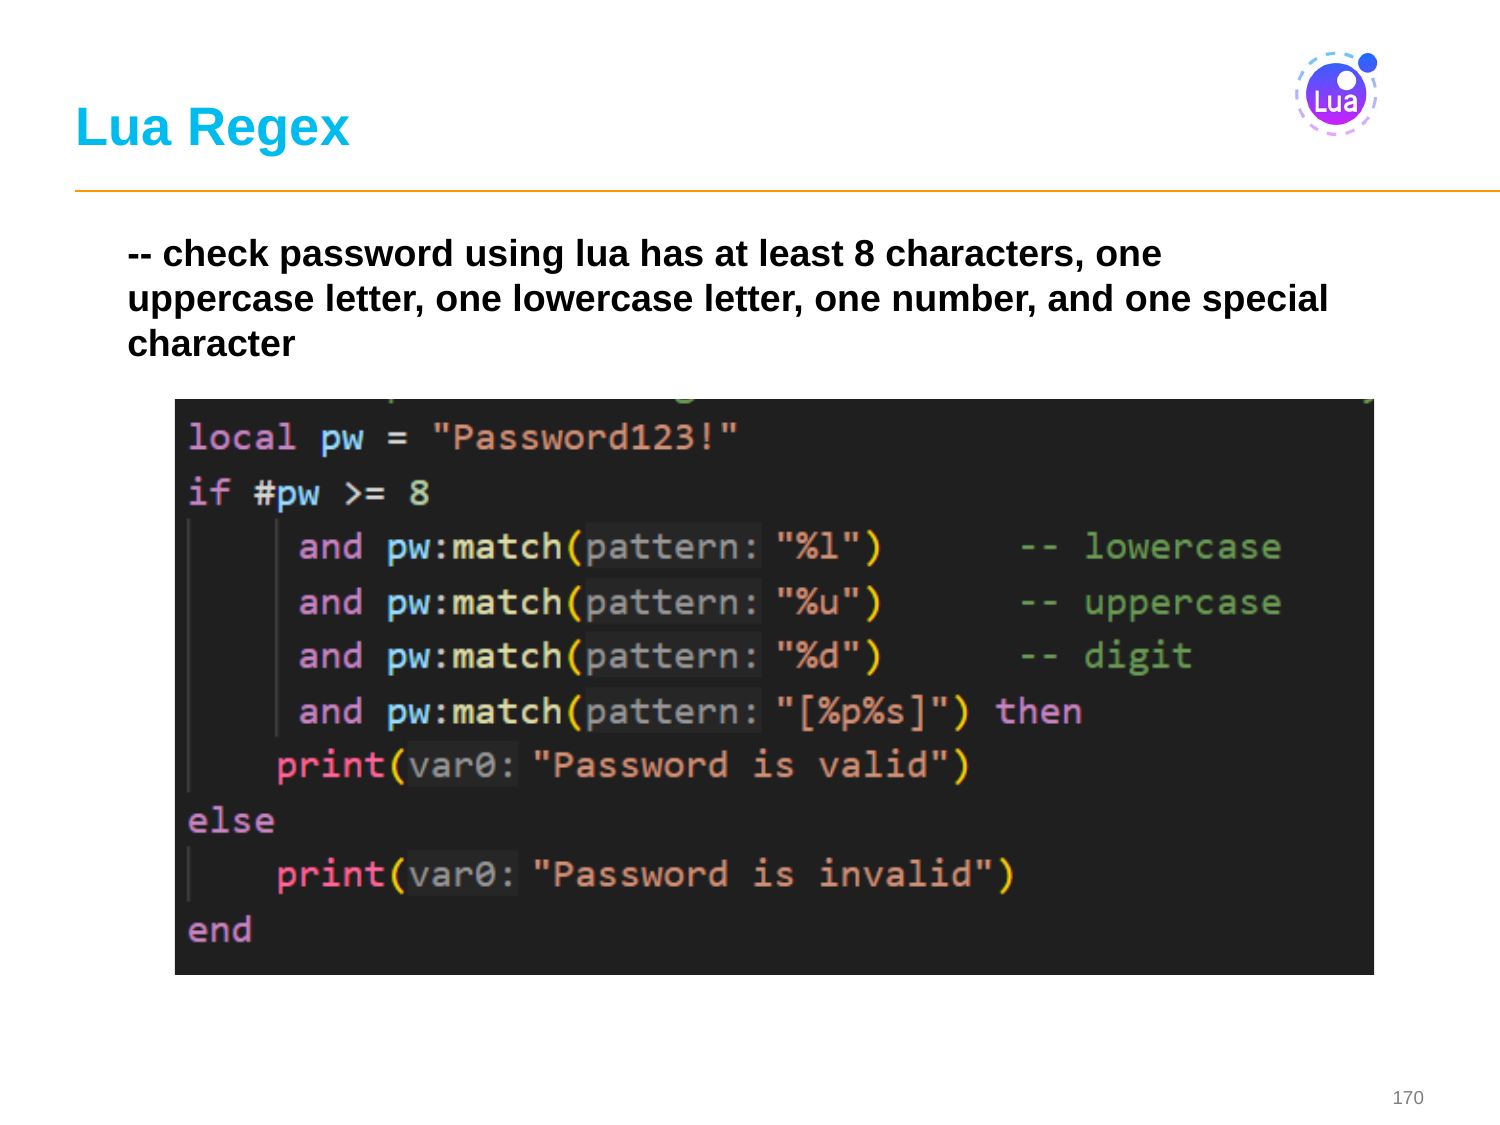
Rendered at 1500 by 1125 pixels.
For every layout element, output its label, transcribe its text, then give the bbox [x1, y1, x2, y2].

text_box -- check password using lua has at least 8 characters, one uppercase letter, one lowercase letter, one number, and one special character [112, 221, 1375, 372]
title Lua Regex [75, 27, 1422, 157]
picture [174, 399, 1375, 976]
